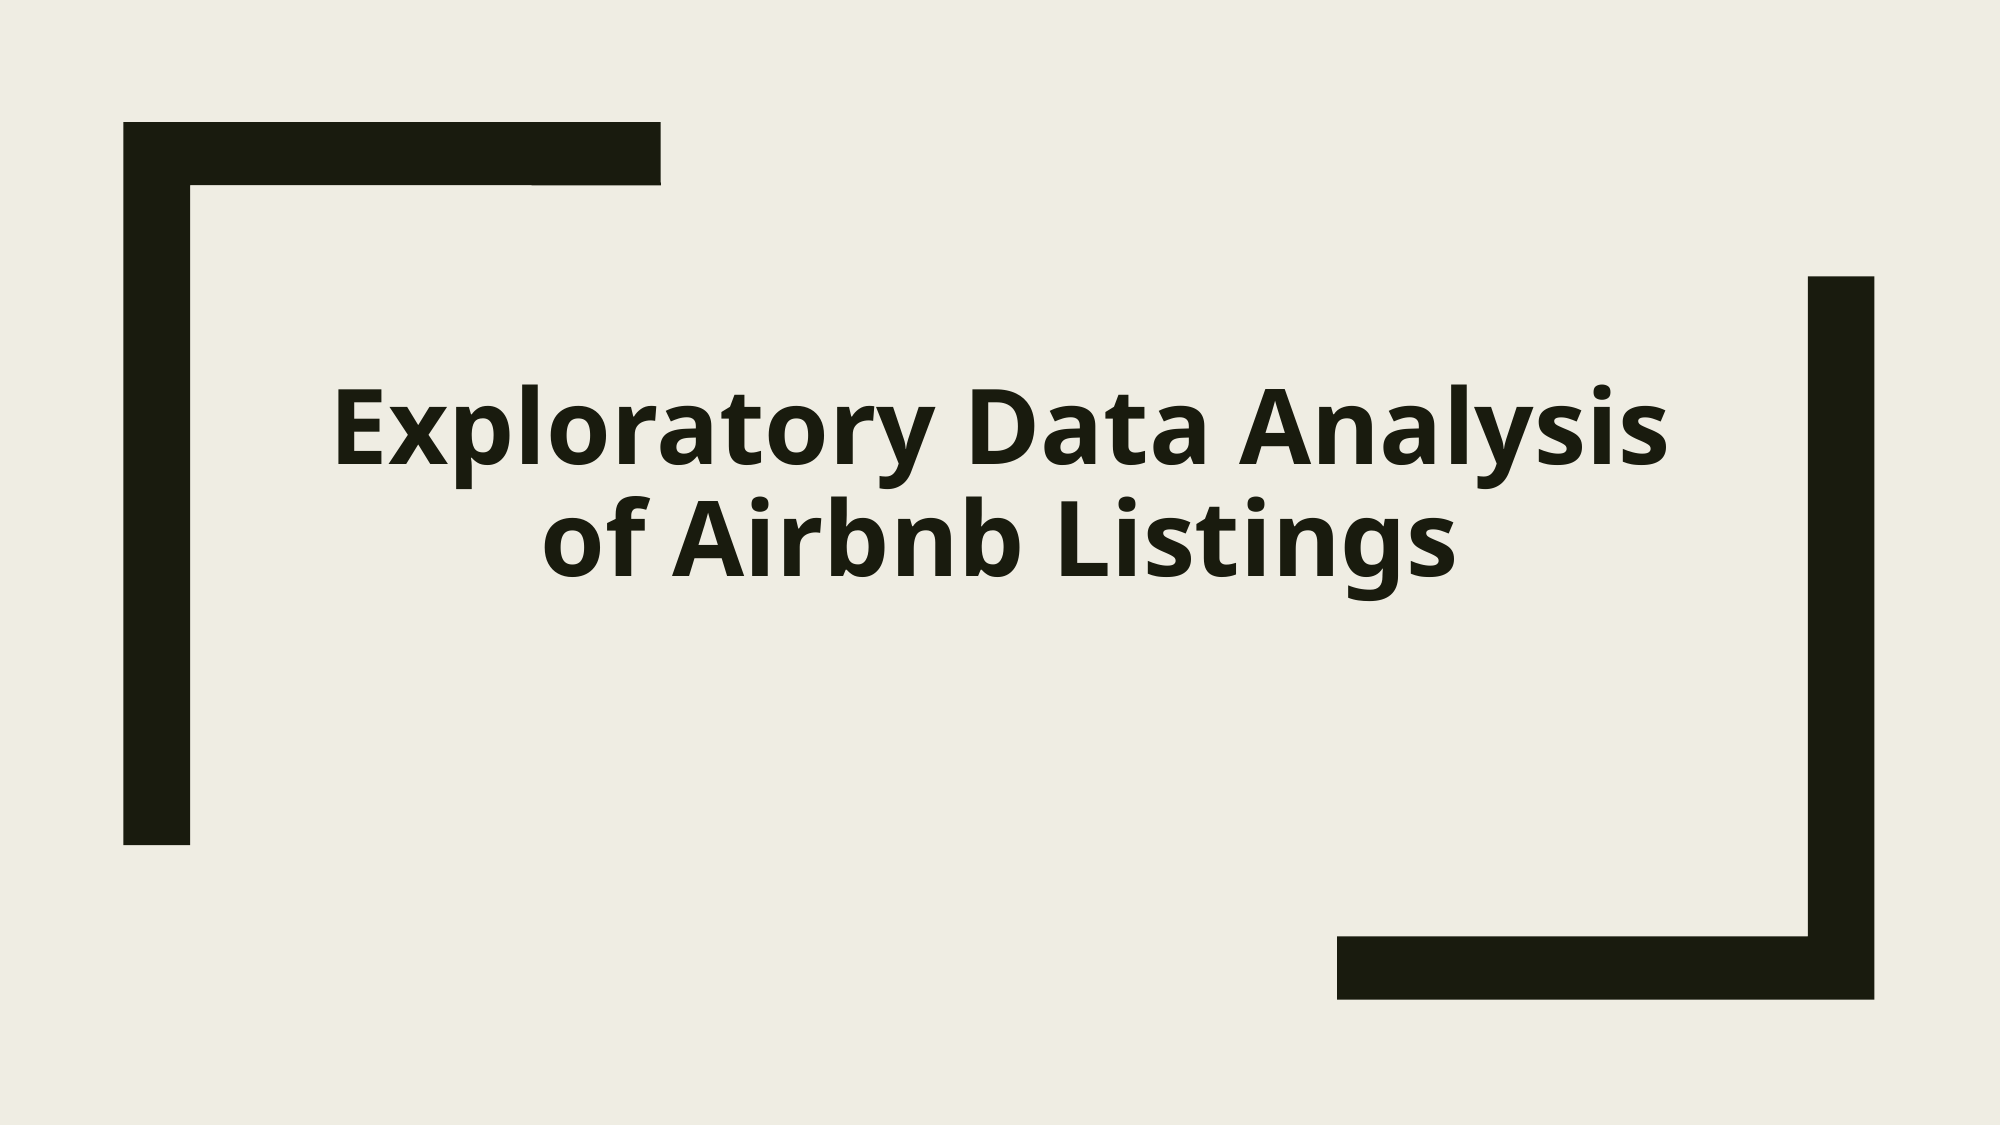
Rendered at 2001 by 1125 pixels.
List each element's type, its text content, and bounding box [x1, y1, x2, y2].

title Exploratory Data Analysis of Airbnb Listings [314, 336, 1686, 606]
